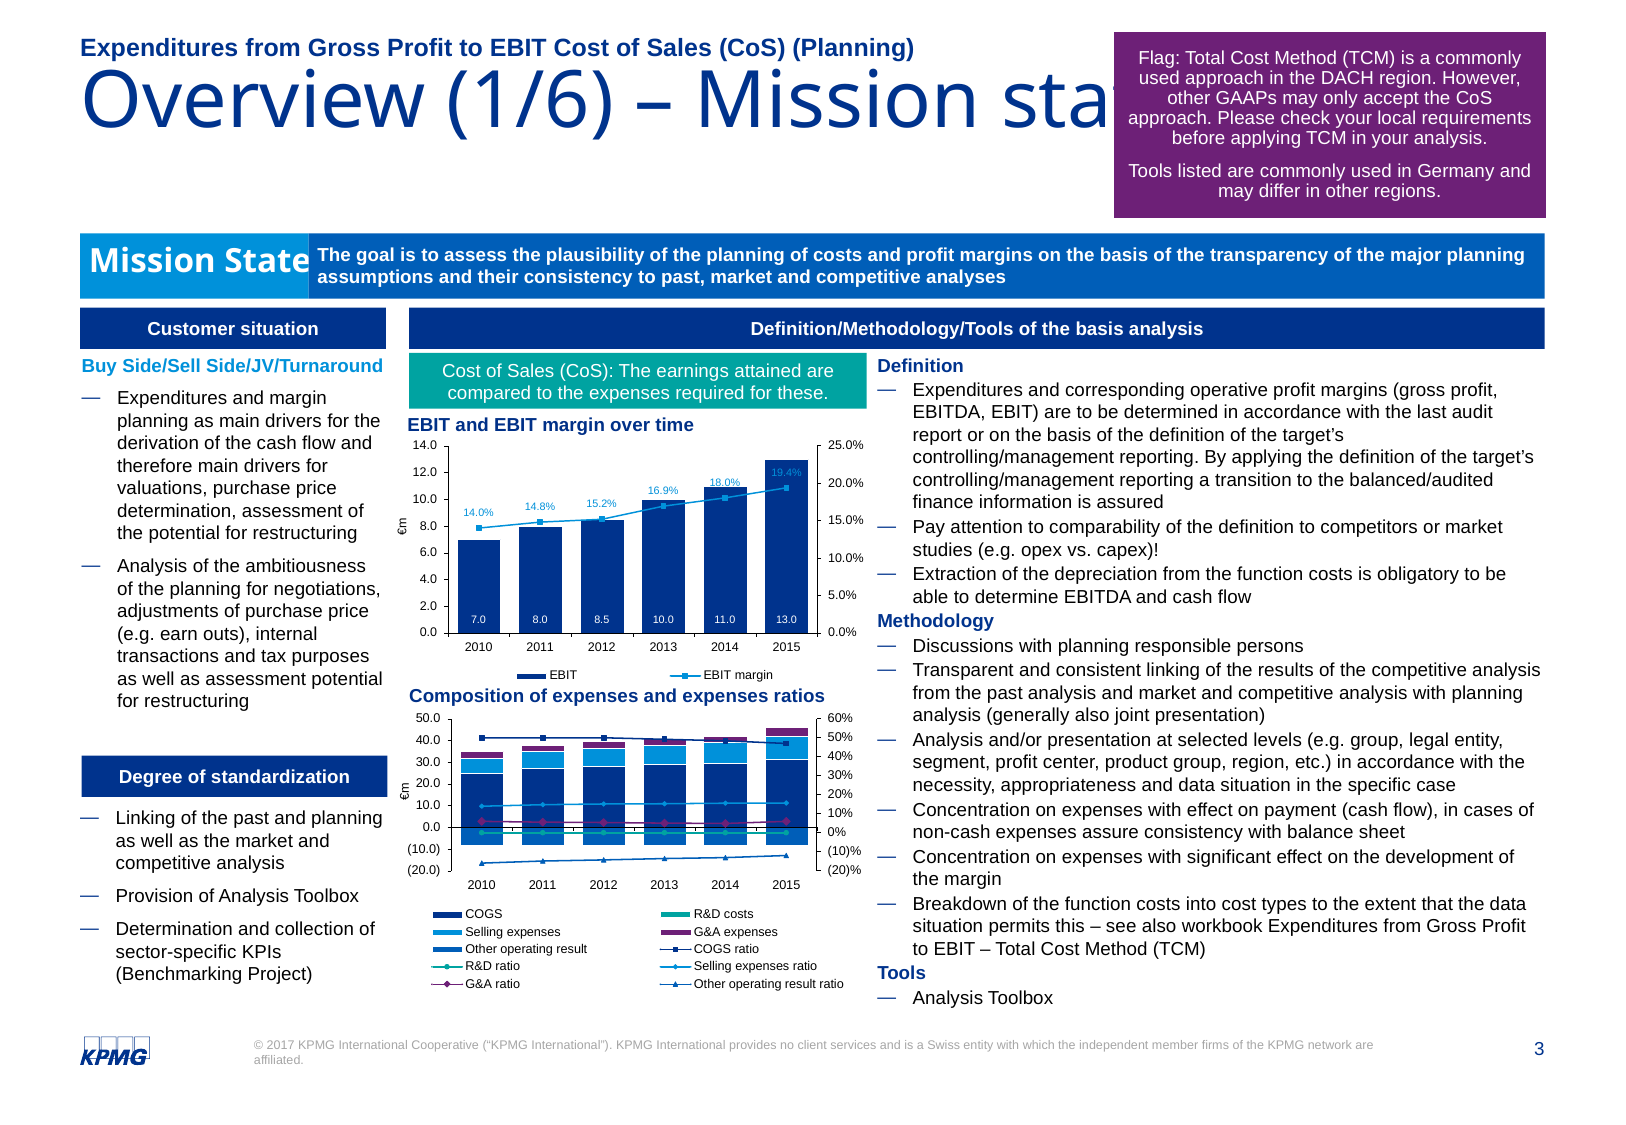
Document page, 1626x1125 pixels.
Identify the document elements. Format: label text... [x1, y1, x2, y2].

list Definition Expenditures and corresponding operative profit margins (gross profit, EBITDA, EBIT) are to be determined in accordance with the last audit report or on the basis of the definition of the target’s controlling/management reporting. By applying the definition of the target’s controlling/management reporting a transition to the balanced/audited finance information is assured Pay attention to comparability of the definition to competitors or market studies (e.g. opex vs. capex)! Extraction of the depreciation from the function costs is obligatory to be able to determine EBITDA and cash flow Methodology Discussions with planning responsible persons Transparent and consistent linking of the results of the competitive analysis from the past analysis and market and competitive analysis with planning analysis (generally also joint presentation) Analysis and/or presentation at selected levels (e.g. group, legal entity, segment, profit center, product group, region, etc.) in accordance with the necessity, appropriateness and data situation in the specific case Concentration on expenses with effect on payment (cash flow), in cases of non-cash expenses assure consistency with balance sheet Concentration on expenses with significant effect on the development of the margin Breakdown of the function costs into cost types to the extent that the data situation permits this – see also workbook Expenditures from Gross Profit to EBIT – Total Cost Method (TCM) Tools Analysis Toolbox [877, 353, 1545, 988]
text_box Customer situation [79, 307, 387, 350]
list Expenditures from Gross Profit to EBIT Cost of Sales (CoS) (Planning) [80, 33, 1114, 62]
text_box EBIT and EBIT margin over time [407, 412, 831, 436]
text_box Composition of expenses and expenses ratios [409, 689, 832, 713]
picture [395, 436, 867, 689]
picture [393, 713, 864, 1011]
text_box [80, 233, 1545, 299]
title Overview (1/6) – Mission statement [80, 74, 1114, 193]
text_box Degree of standardization [81, 755, 388, 798]
list Buy Side/Sell Side/JV/Turnaround Expenditures and margin planning as main drivers for the derivation of the cash flow and therefore main drivers for valuations, purchase price determination, assessment of the potential for restructuring Analysis of the ambitiousness of the planning for negotiations, adjustments of purchase price (e.g. earn outs), internal transactions and tax purposes as well as assessment potential for restructuring [81, 353, 387, 696]
list Linking of the past and planning as well as the market and competitive analysis Provision of Analysis Toolbox Determination and collection of sector-specific KPIs (Benchmarking Project) [80, 806, 385, 988]
text_box Cost of Sales (CoS): The earnings attained are compared to the expenses required for these. [408, 352, 868, 410]
text_box Flag: Total Cost Method (TCM) is a commonly used approach in the DACH region. However, other GAAPs may only accept the CoS approach. Please check your local requirements before applying TCM in your analysis. Tools listed are commonly used in Germany and may differ in other regions. [1114, 33, 1545, 217]
text_box Definition/Methodology/Tools of the basis analysis [408, 307, 1546, 350]
